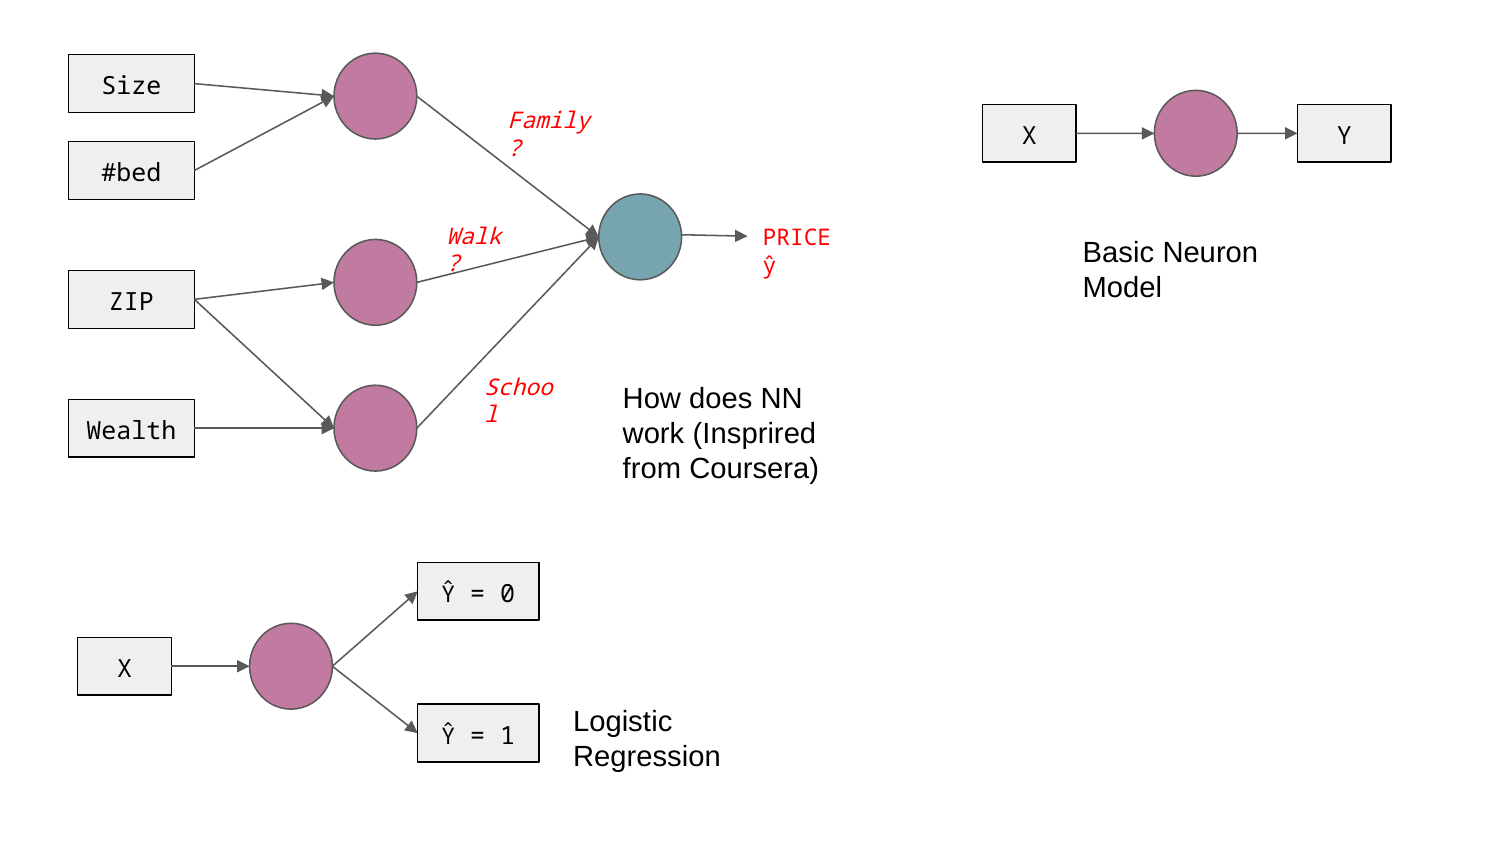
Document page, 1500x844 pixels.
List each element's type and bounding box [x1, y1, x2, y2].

text_box [68, 53, 874, 472]
text_box [982, 90, 1392, 177]
text_box [1067, 217, 1308, 302]
text_box [607, 364, 848, 448]
text_box [558, 687, 798, 771]
text_box [77, 562, 539, 763]
